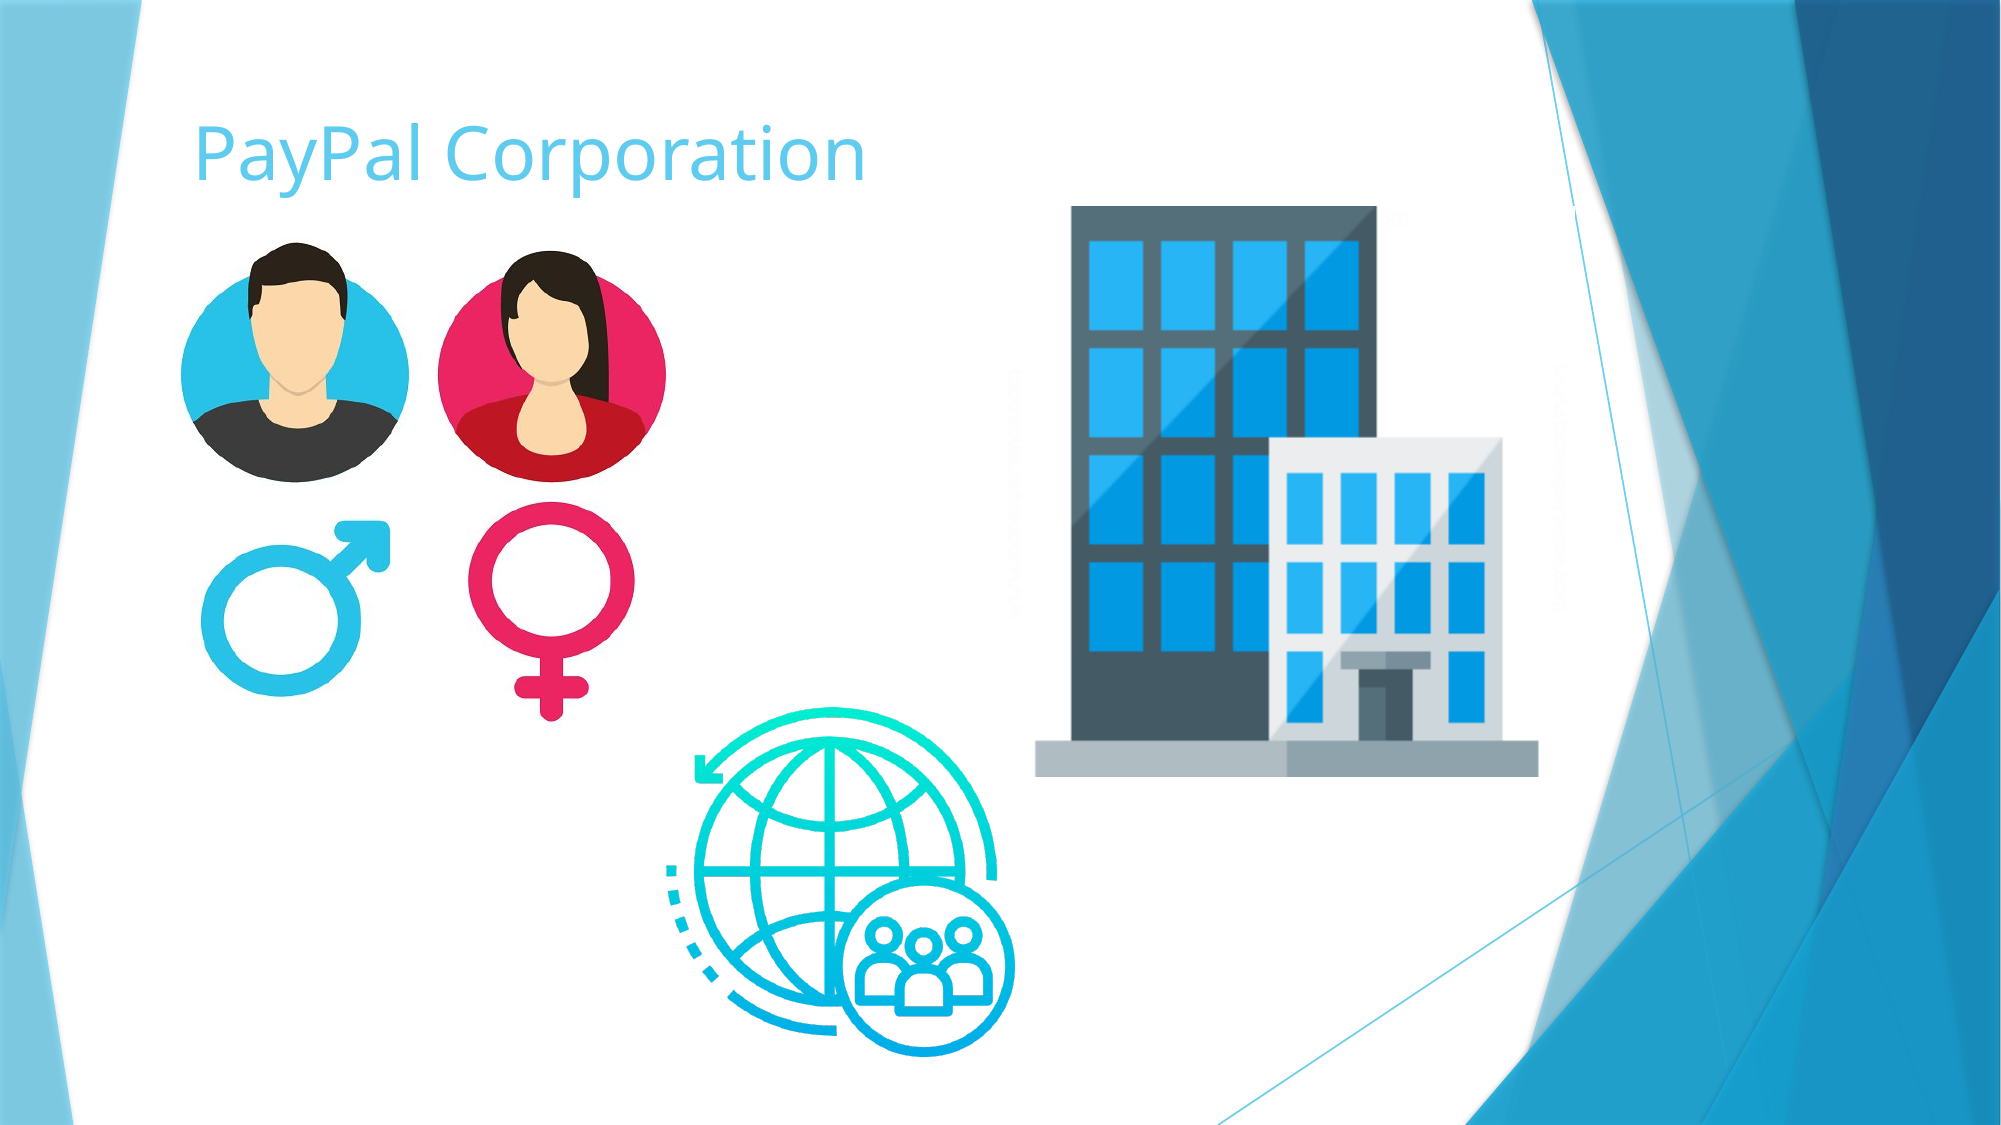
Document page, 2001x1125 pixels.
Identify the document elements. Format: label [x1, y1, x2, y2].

picture [142, 206, 1576, 1057]
text_box [0, 0, 2000, 1125]
